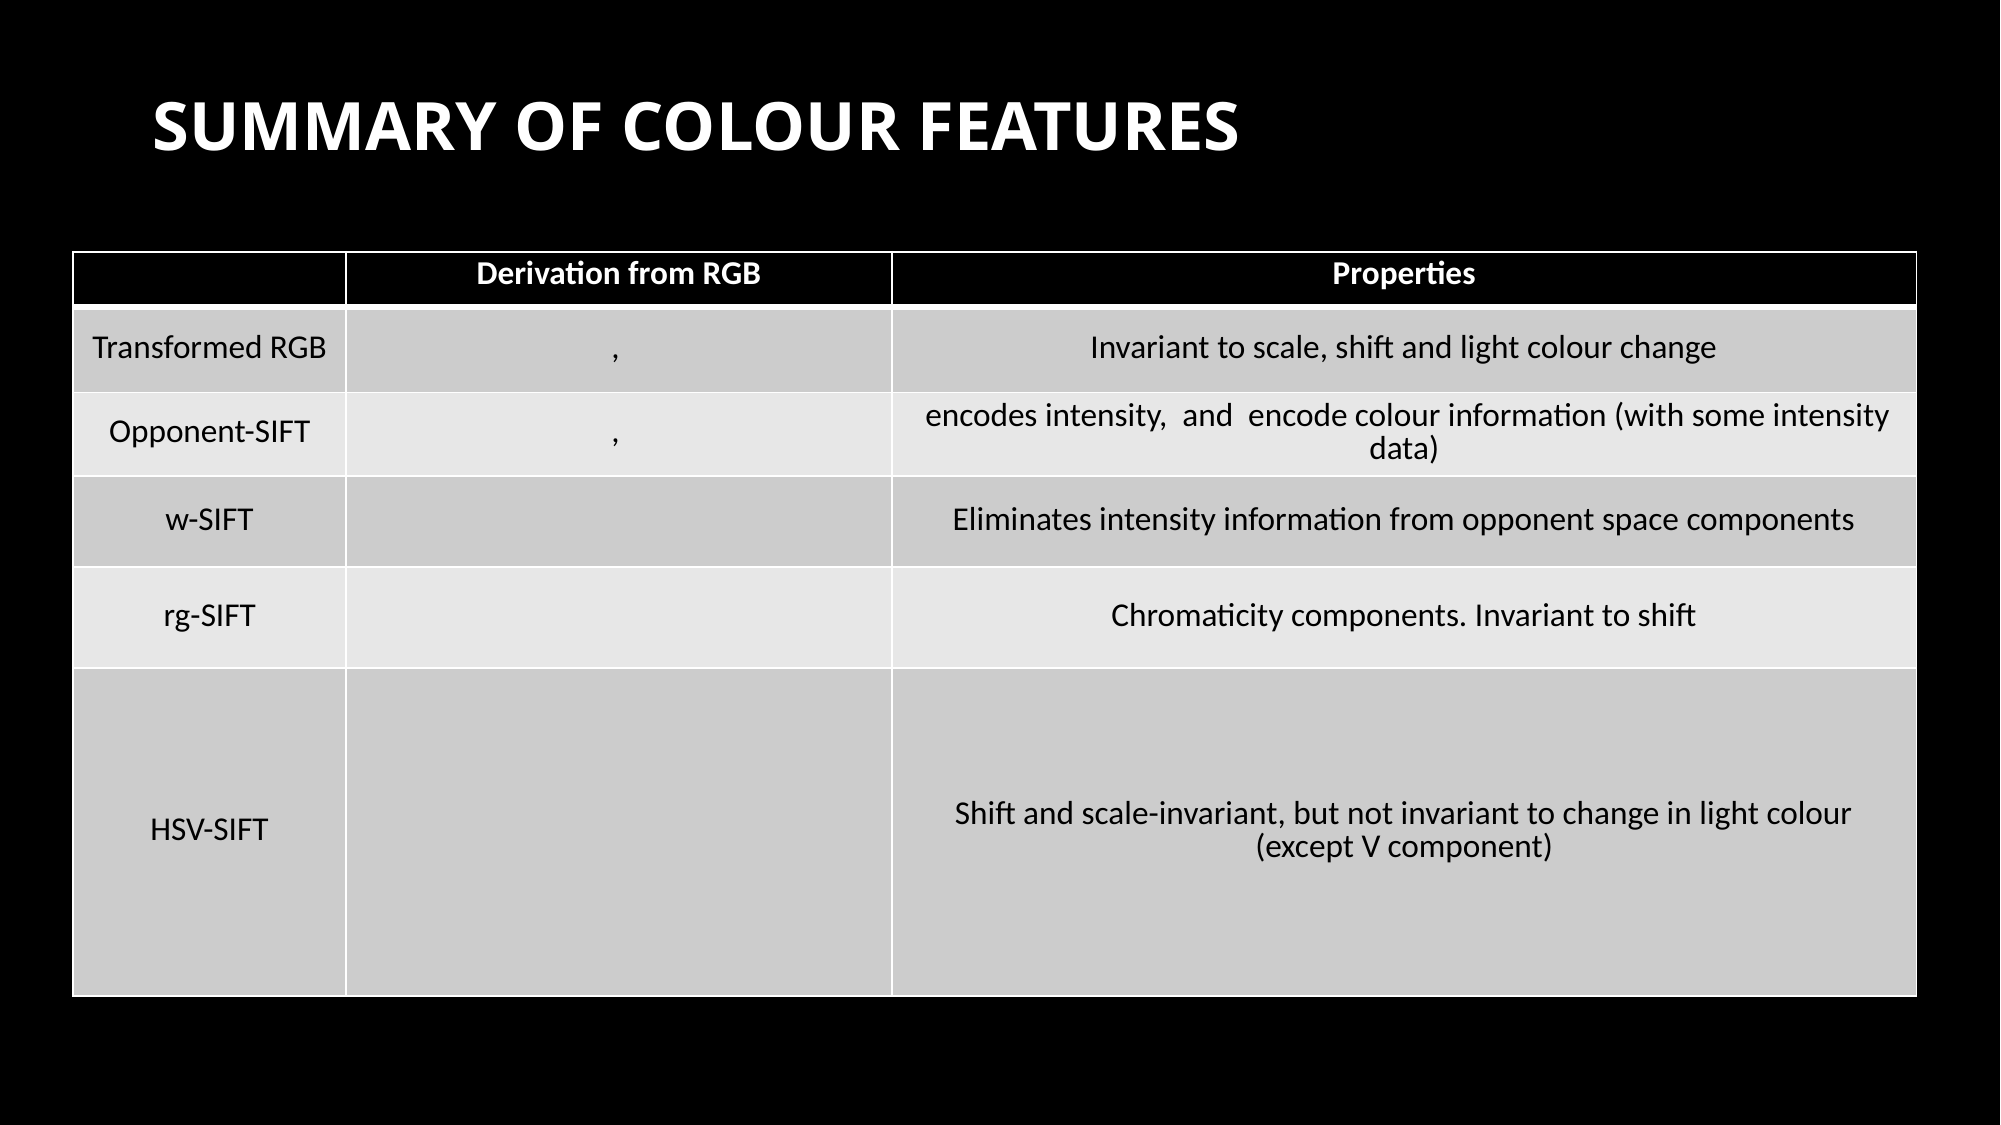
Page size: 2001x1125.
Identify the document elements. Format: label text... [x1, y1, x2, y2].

title SUMMARY OF COLOUR FEATURES [137, 78, 1863, 180]
